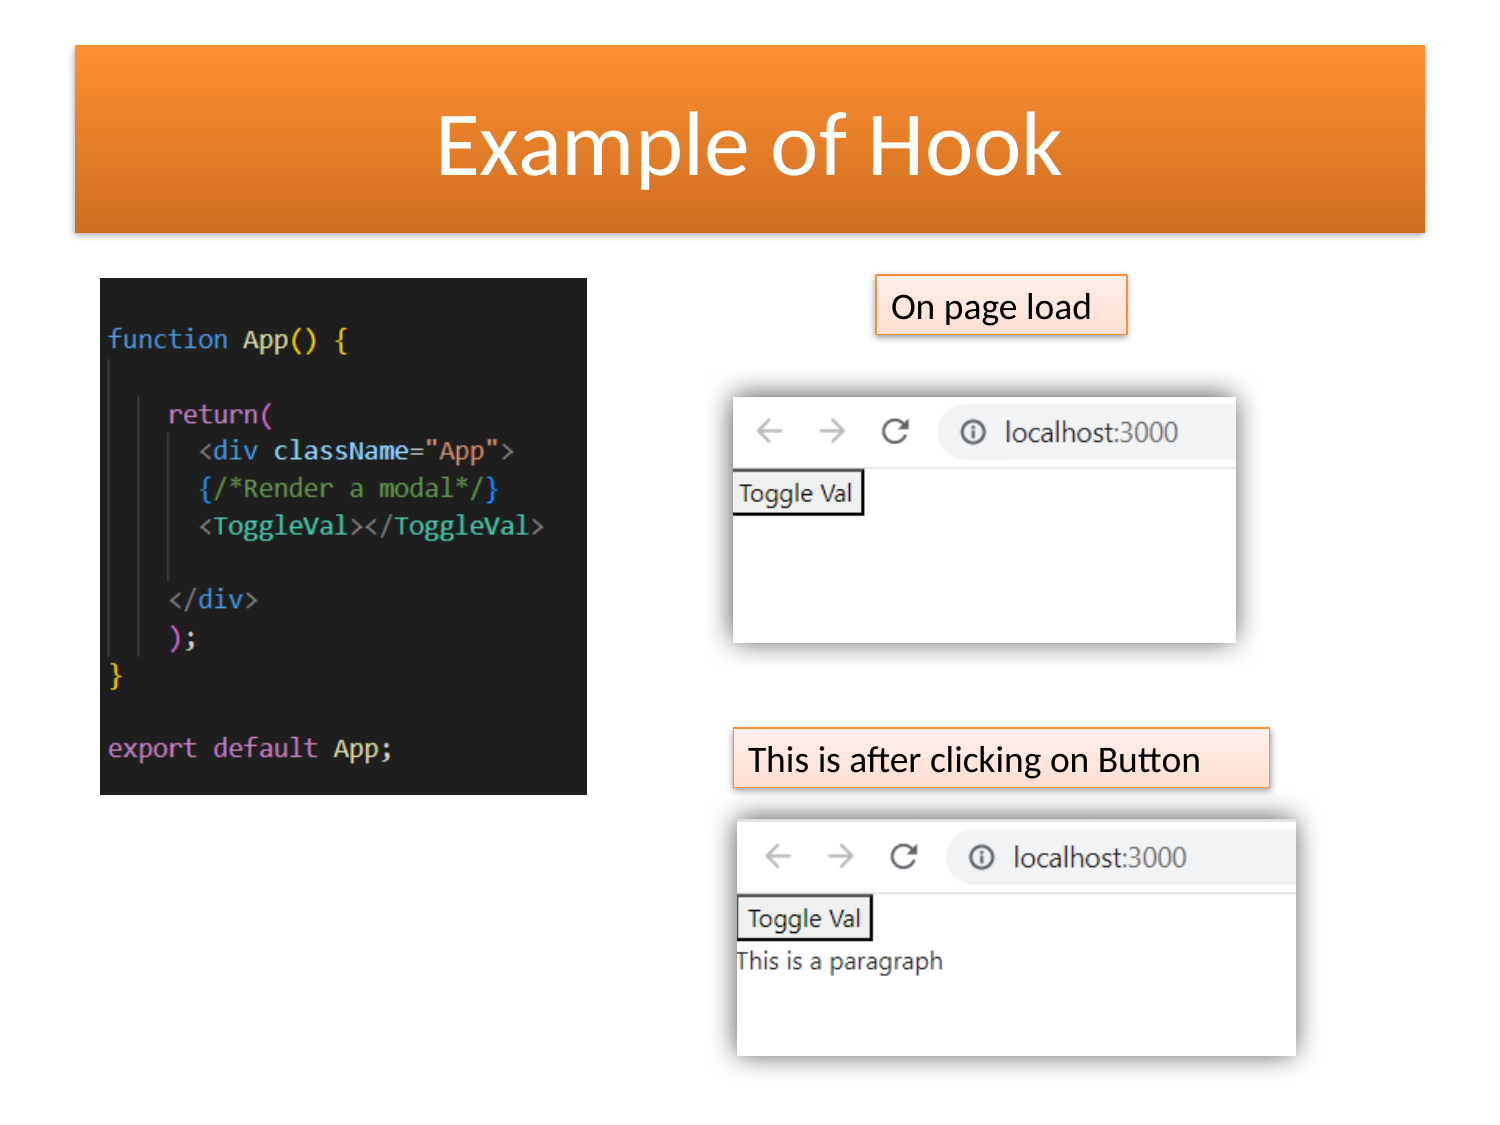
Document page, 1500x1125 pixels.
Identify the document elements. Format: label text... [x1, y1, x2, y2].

text_box This is after clicking on Button [733, 727, 1270, 788]
picture [737, 819, 1296, 1056]
title Example of Hook [75, 45, 1425, 233]
picture [100, 278, 587, 795]
text_box On page load [875, 274, 1128, 335]
picture [733, 396, 1236, 643]
